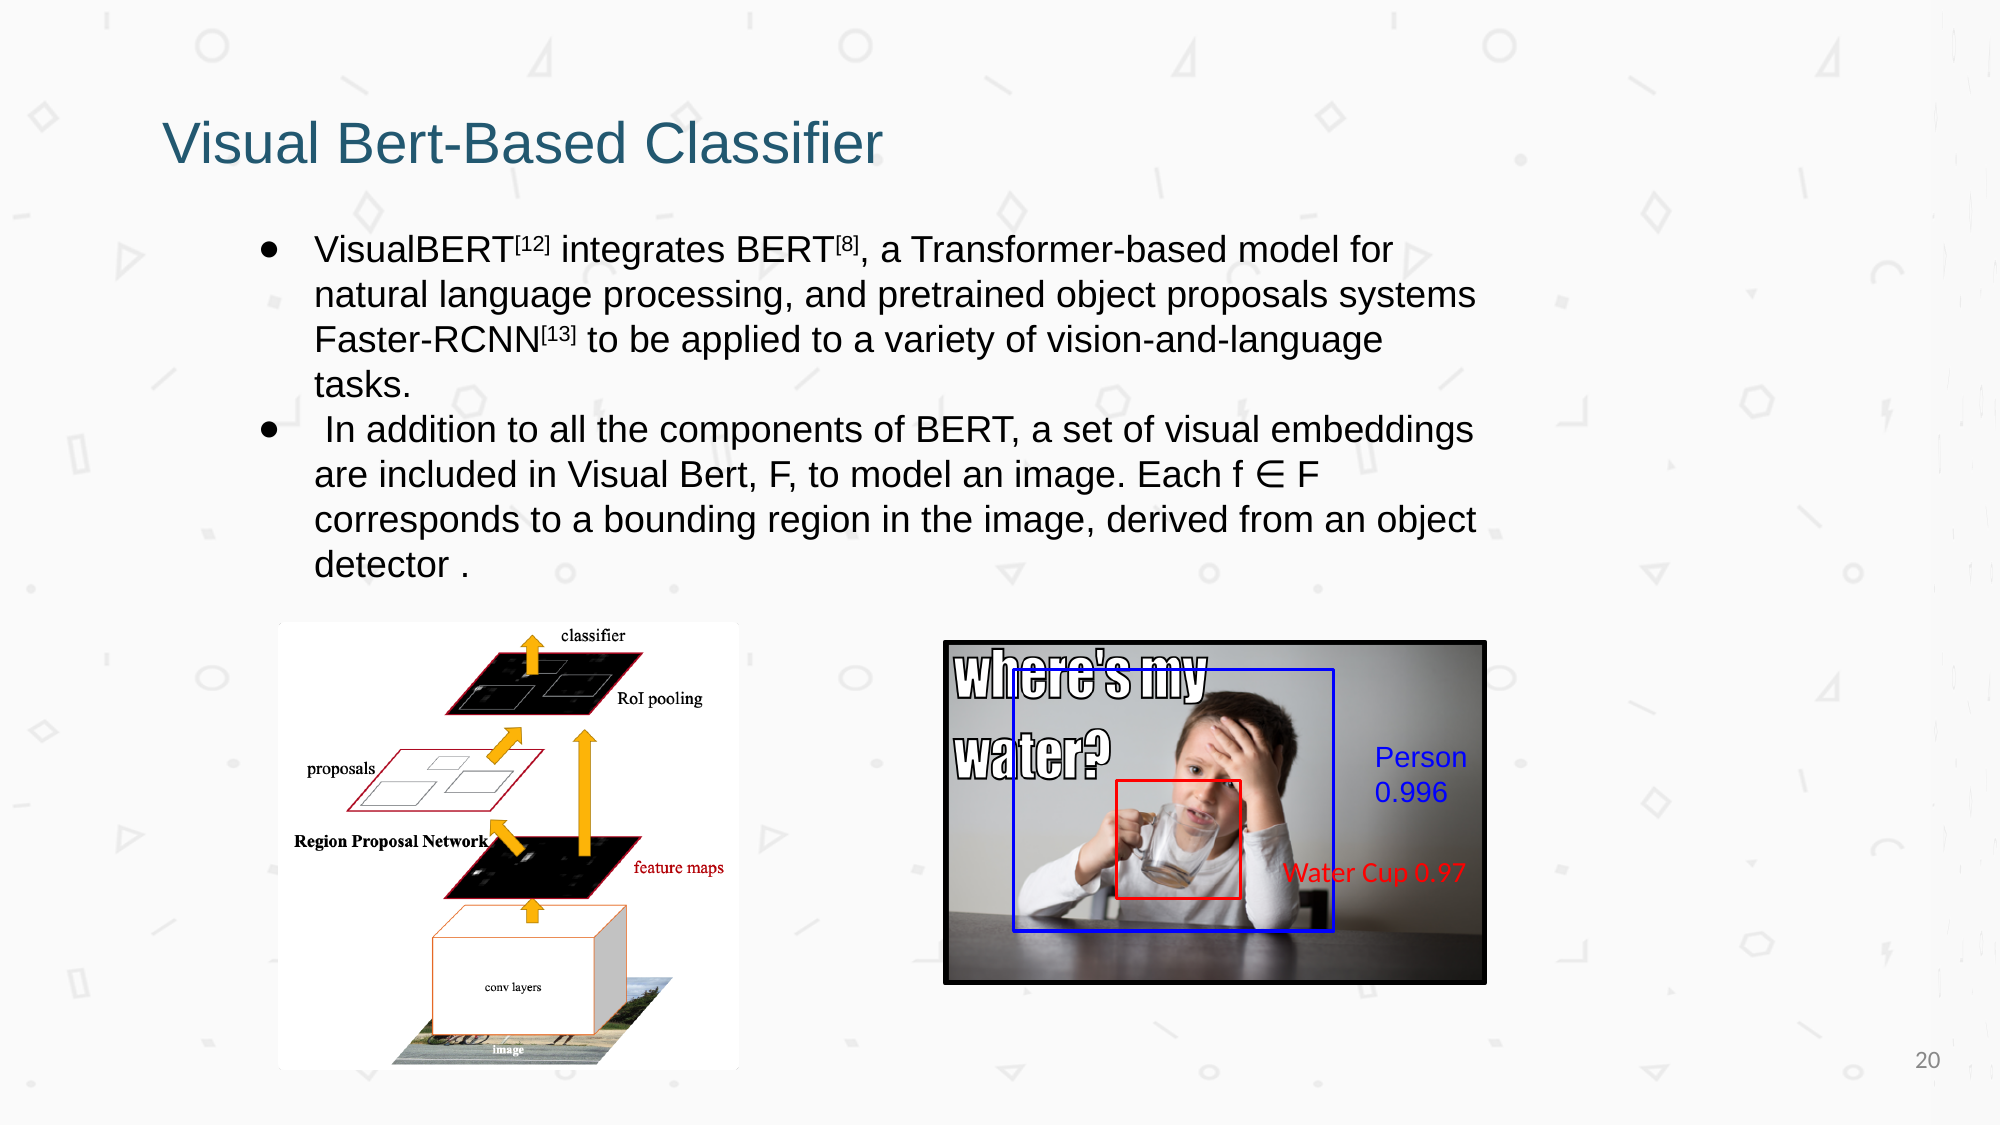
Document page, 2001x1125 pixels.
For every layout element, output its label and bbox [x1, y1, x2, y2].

text_box [0, 0, 2000, 1125]
picture [946, 644, 1483, 981]
picture [277, 622, 739, 1070]
